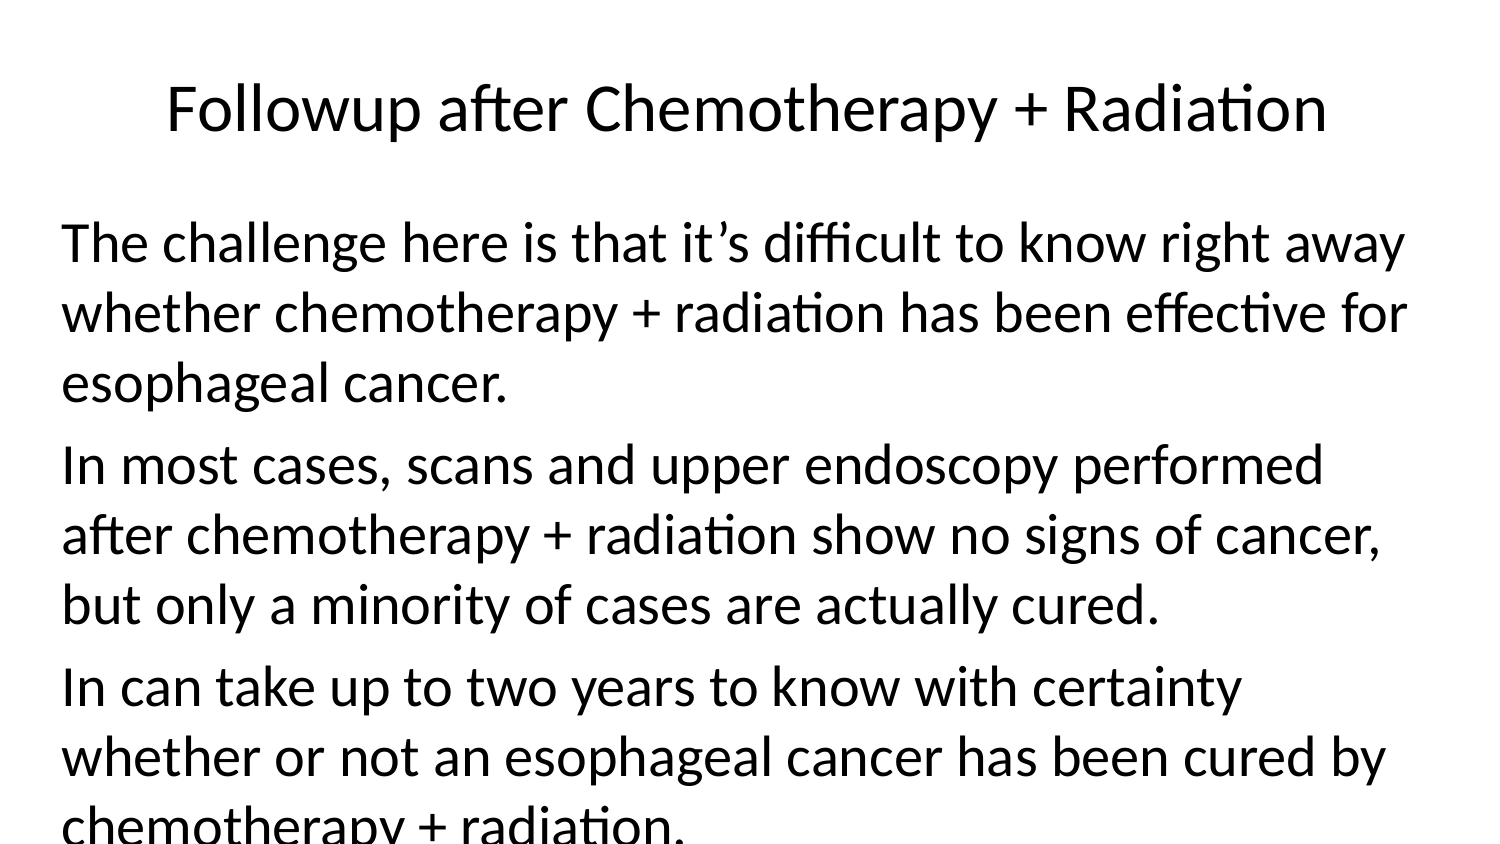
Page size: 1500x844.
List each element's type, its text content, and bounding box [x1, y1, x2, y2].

title Followup after Chemotherapy + Radiation [46, 33, 1450, 175]
list The challenge here is that it’s difficult to know right away whether chemotherapy + radiation has been effective for esophageal cancer. In most cases, scans and upper endoscopy performed after chemotherapy + radiation show no signs of cancer, but only a minority of cases are actually cured. In can take up to two years to know with certainty whether or not an esophageal cancer has been cured by chemotherapy + radiation. [46, 196, 1450, 810]
